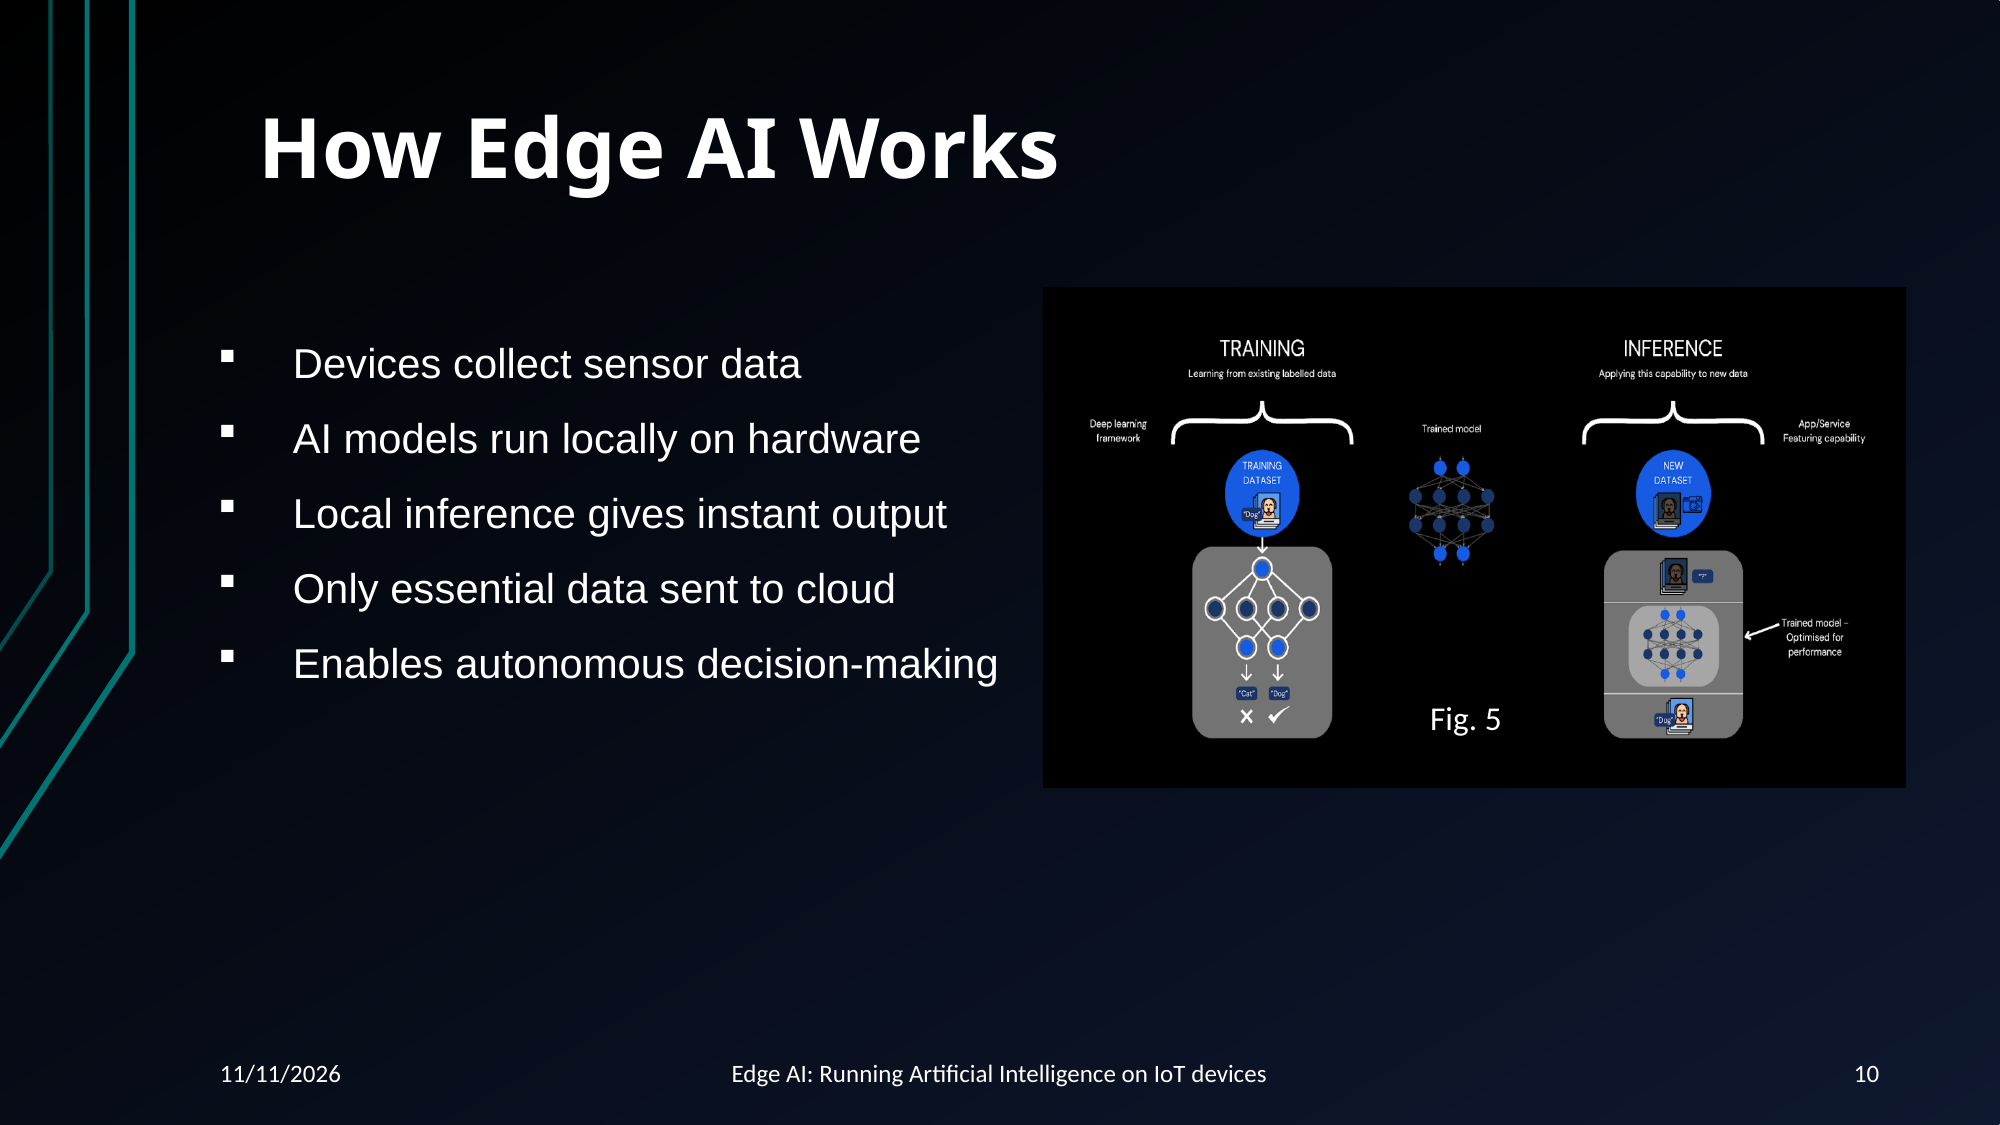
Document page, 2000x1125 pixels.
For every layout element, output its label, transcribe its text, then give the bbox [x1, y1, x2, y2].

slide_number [199, 1042, 566, 1103]
slide_number 10 [1732, 1042, 1900, 1103]
picture [1042, 287, 1906, 788]
text_box How Edge AI Works [224, 87, 1363, 273]
text_box Devices collect sensor data AI models run locally on hardware Local inference gives instant output Only essential data sent to cloud Enables autonomous decision-making [203, 224, 1041, 694]
footer Edge AI: Running Artificial Intelligence on IoT devices [566, 1042, 1433, 1103]
